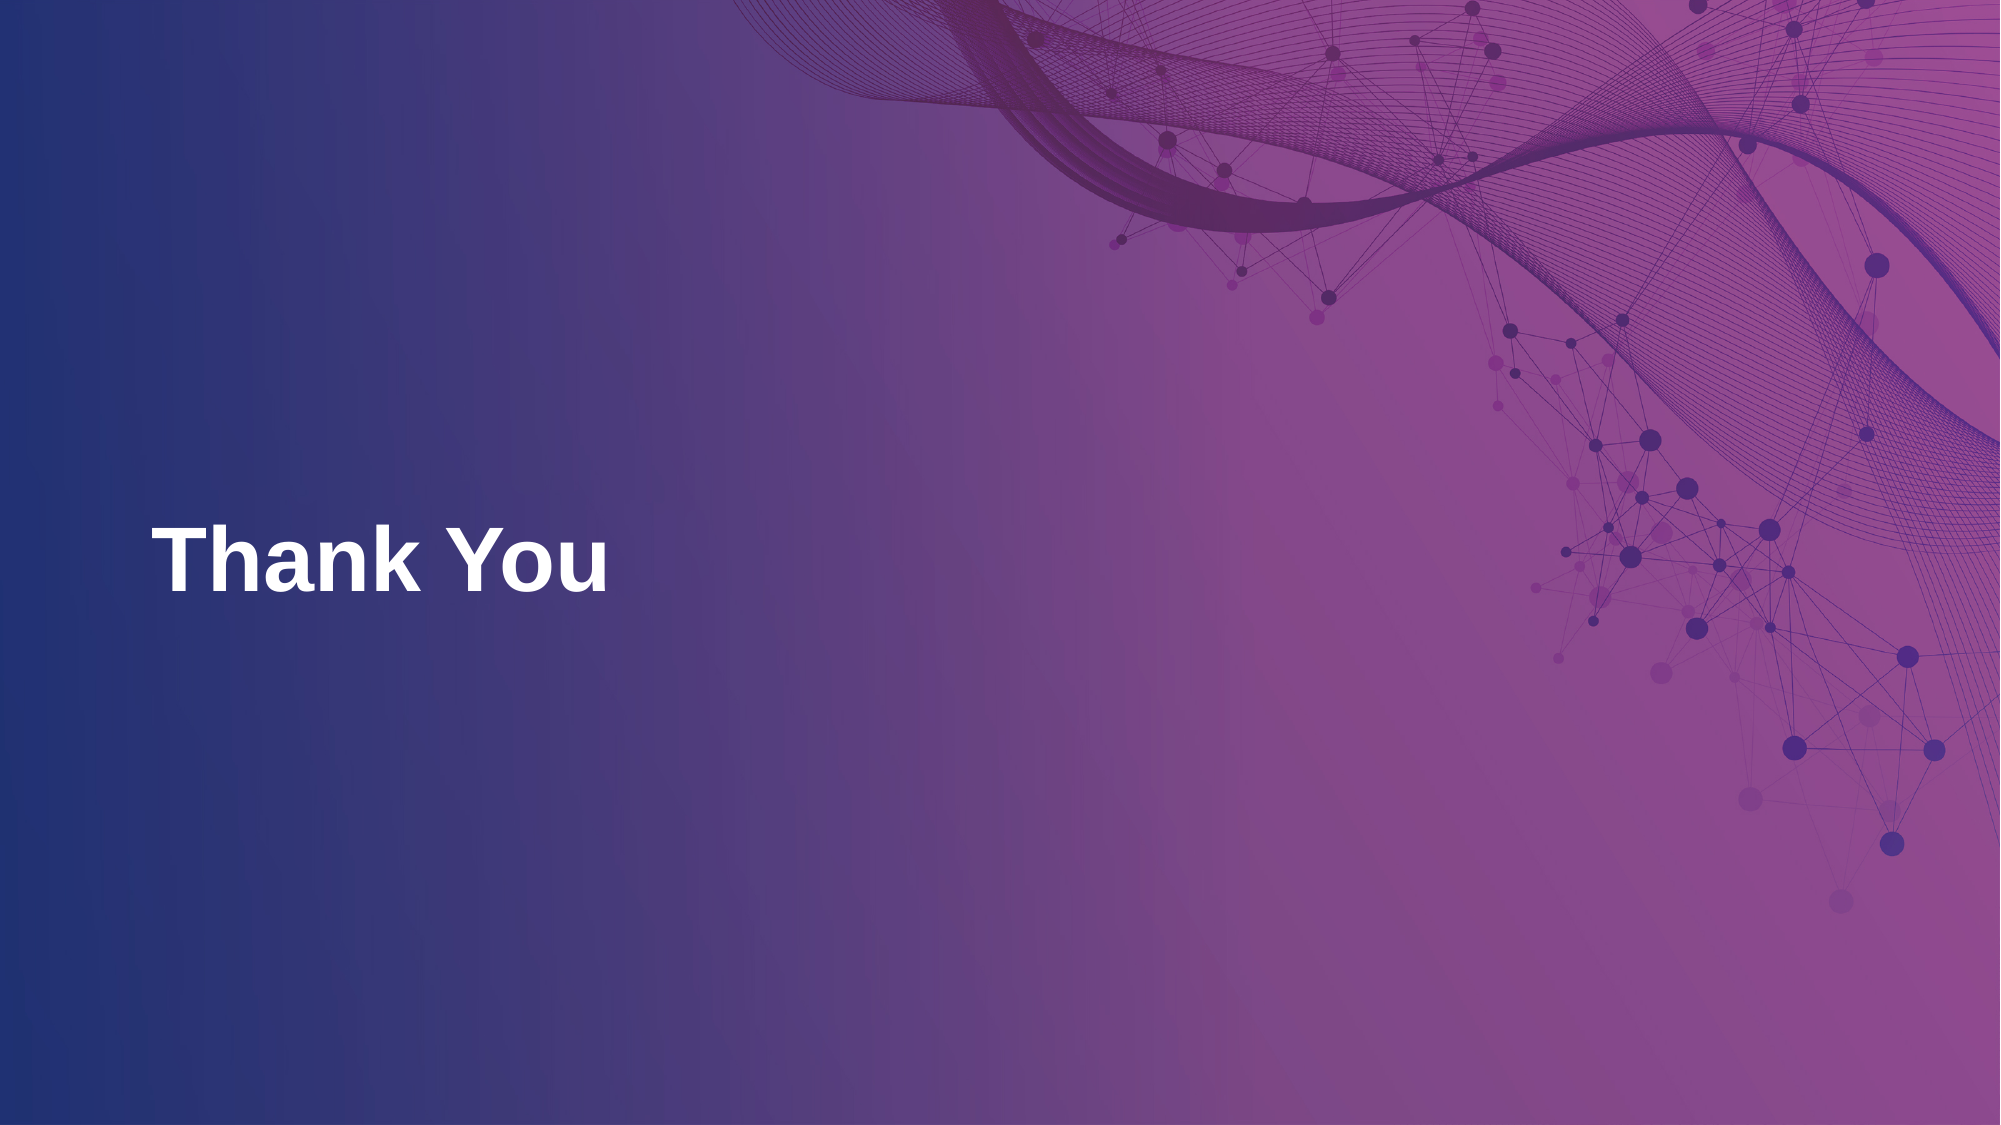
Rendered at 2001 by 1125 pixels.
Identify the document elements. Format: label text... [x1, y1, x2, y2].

title Thank You [136, 504, 1484, 853]
picture [0, 0, 2000, 1125]
